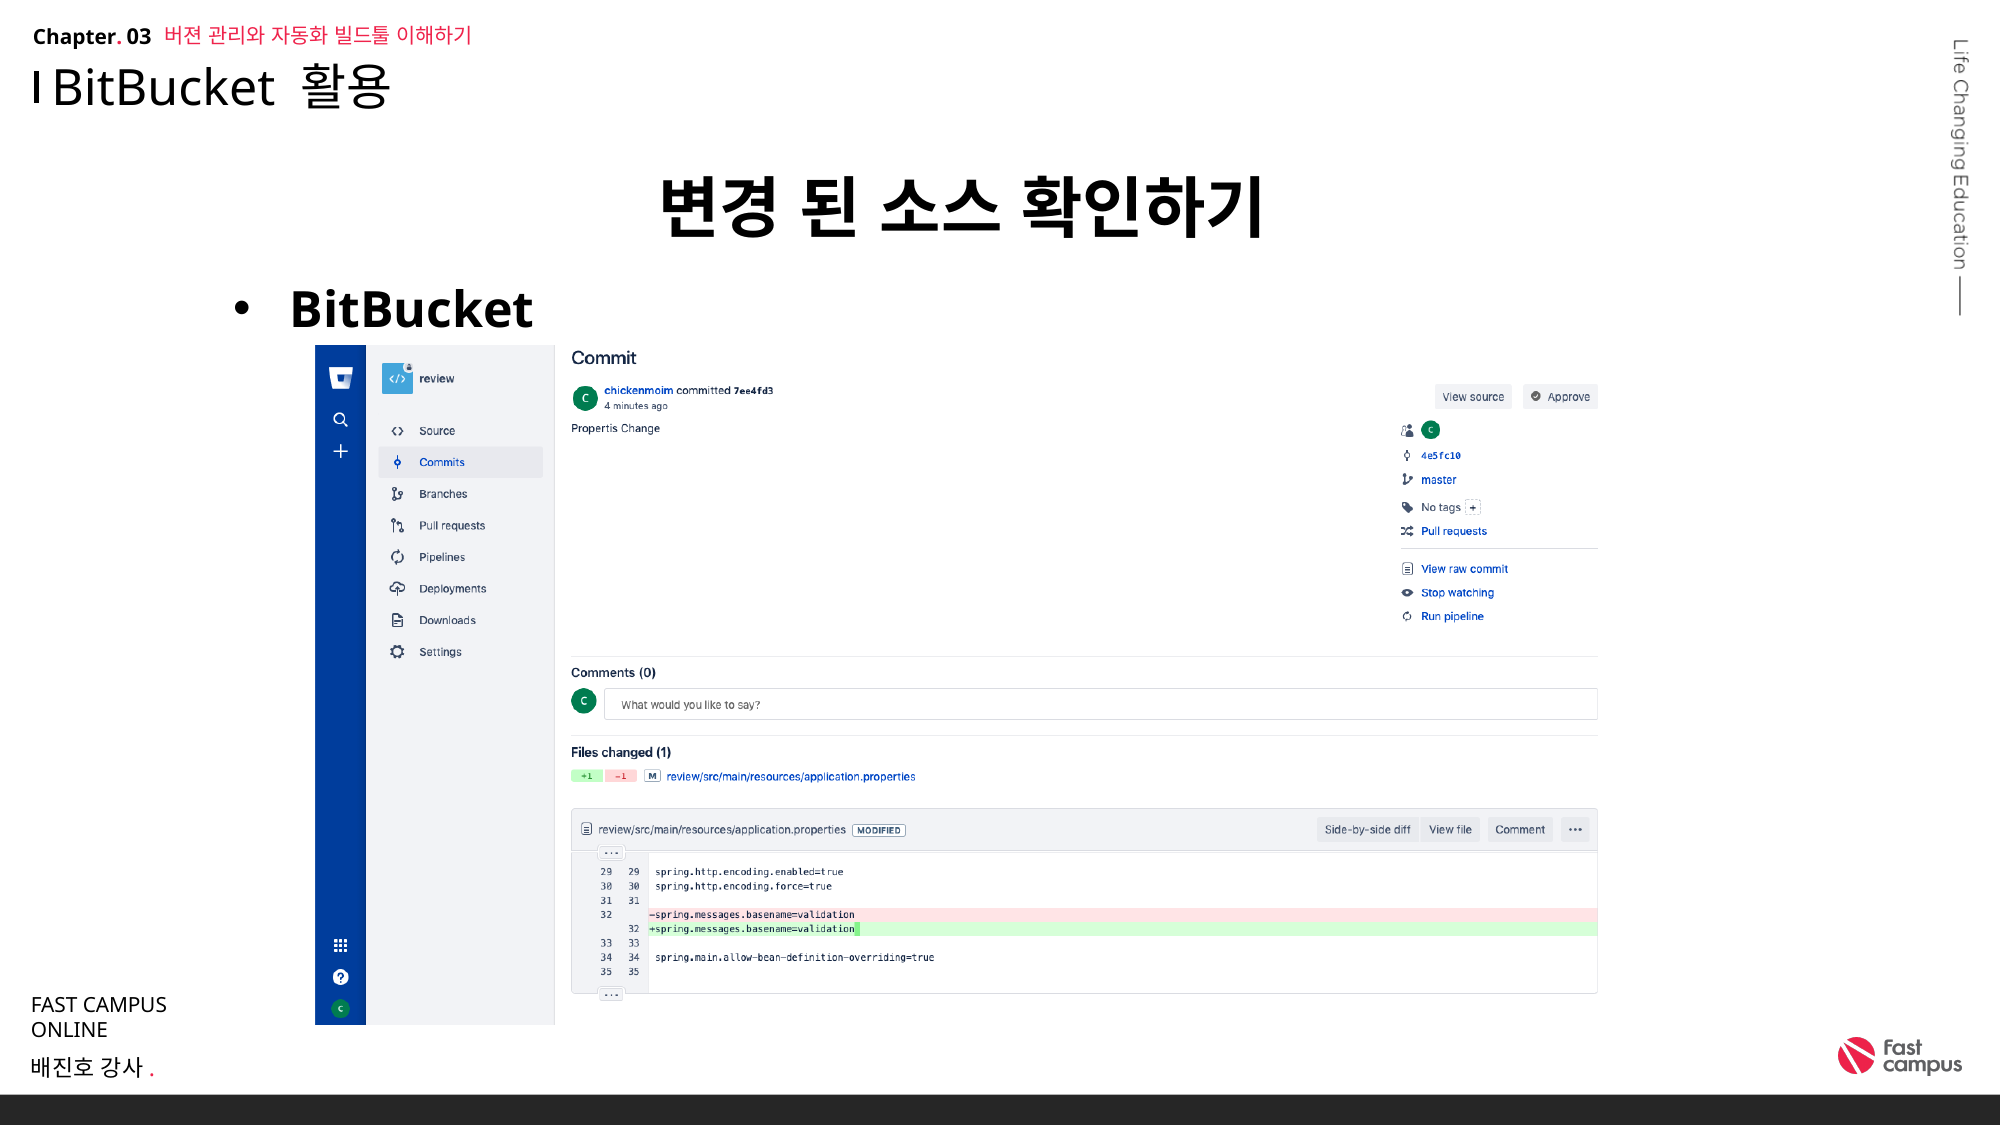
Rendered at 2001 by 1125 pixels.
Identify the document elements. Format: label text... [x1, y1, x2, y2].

list 03 [111, 18, 150, 55]
title BitBucket 활용 [36, 54, 1830, 111]
picture [315, 345, 1612, 1025]
text_box 변경 된 소스 확인하기 [643, 158, 1284, 254]
list 버젼 관리와 자동화 빌드툴 이해하기 [150, 18, 552, 55]
picture [1838, 1037, 1962, 1076]
text_box BitBucket [218, 269, 562, 345]
picture [1942, 23, 1981, 316]
